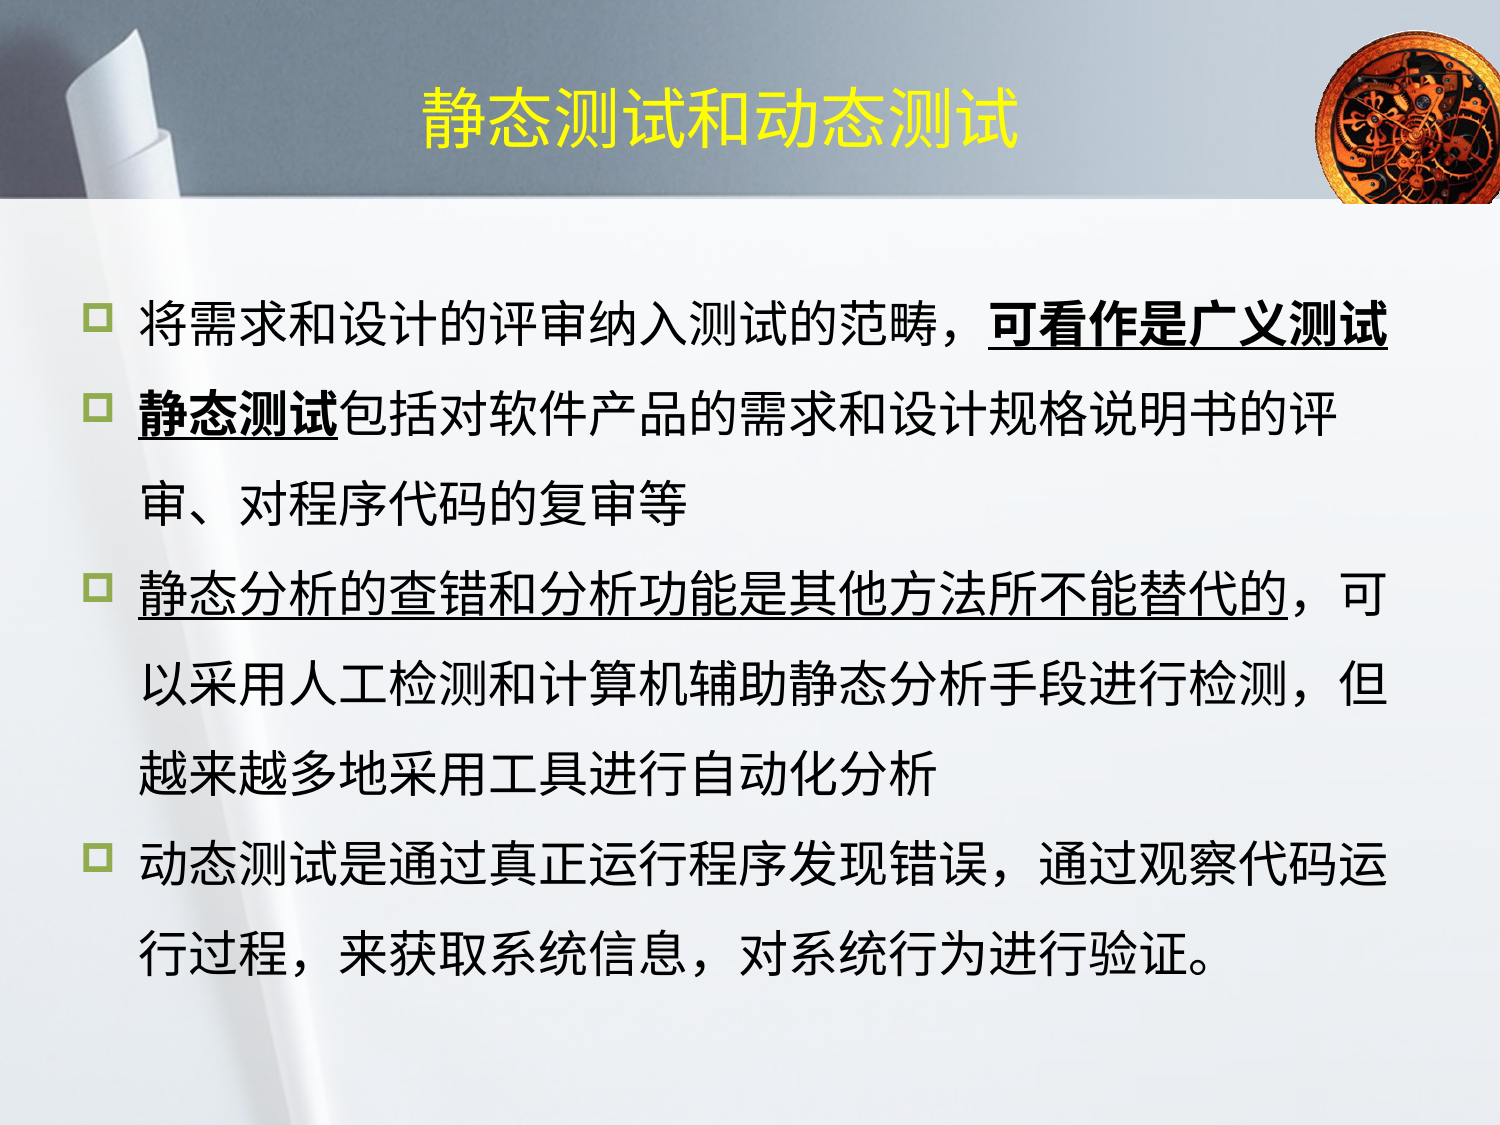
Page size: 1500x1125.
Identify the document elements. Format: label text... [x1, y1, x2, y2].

title 静态测试和动态测试 [206, 54, 1235, 180]
picture [0, 0, 1500, 204]
list 将需求和设计的评审纳入测试的范畴，可看作是广义测试 静态测试包括对软件产品的需求和设计规格说明书的评审、对程序代码的复审等 静态分析的查错和分析功能是其他方法所不能替代的，可以采用人工检测和计算机辅助静态分析手段进行检测，但越来越多地采用工具进行自动化分析 动态测试是通过真正运行程序发现错误，通过观察代码运行过程，来获取系统信息，对系统行为进行验证。 [64, 255, 1424, 1000]
